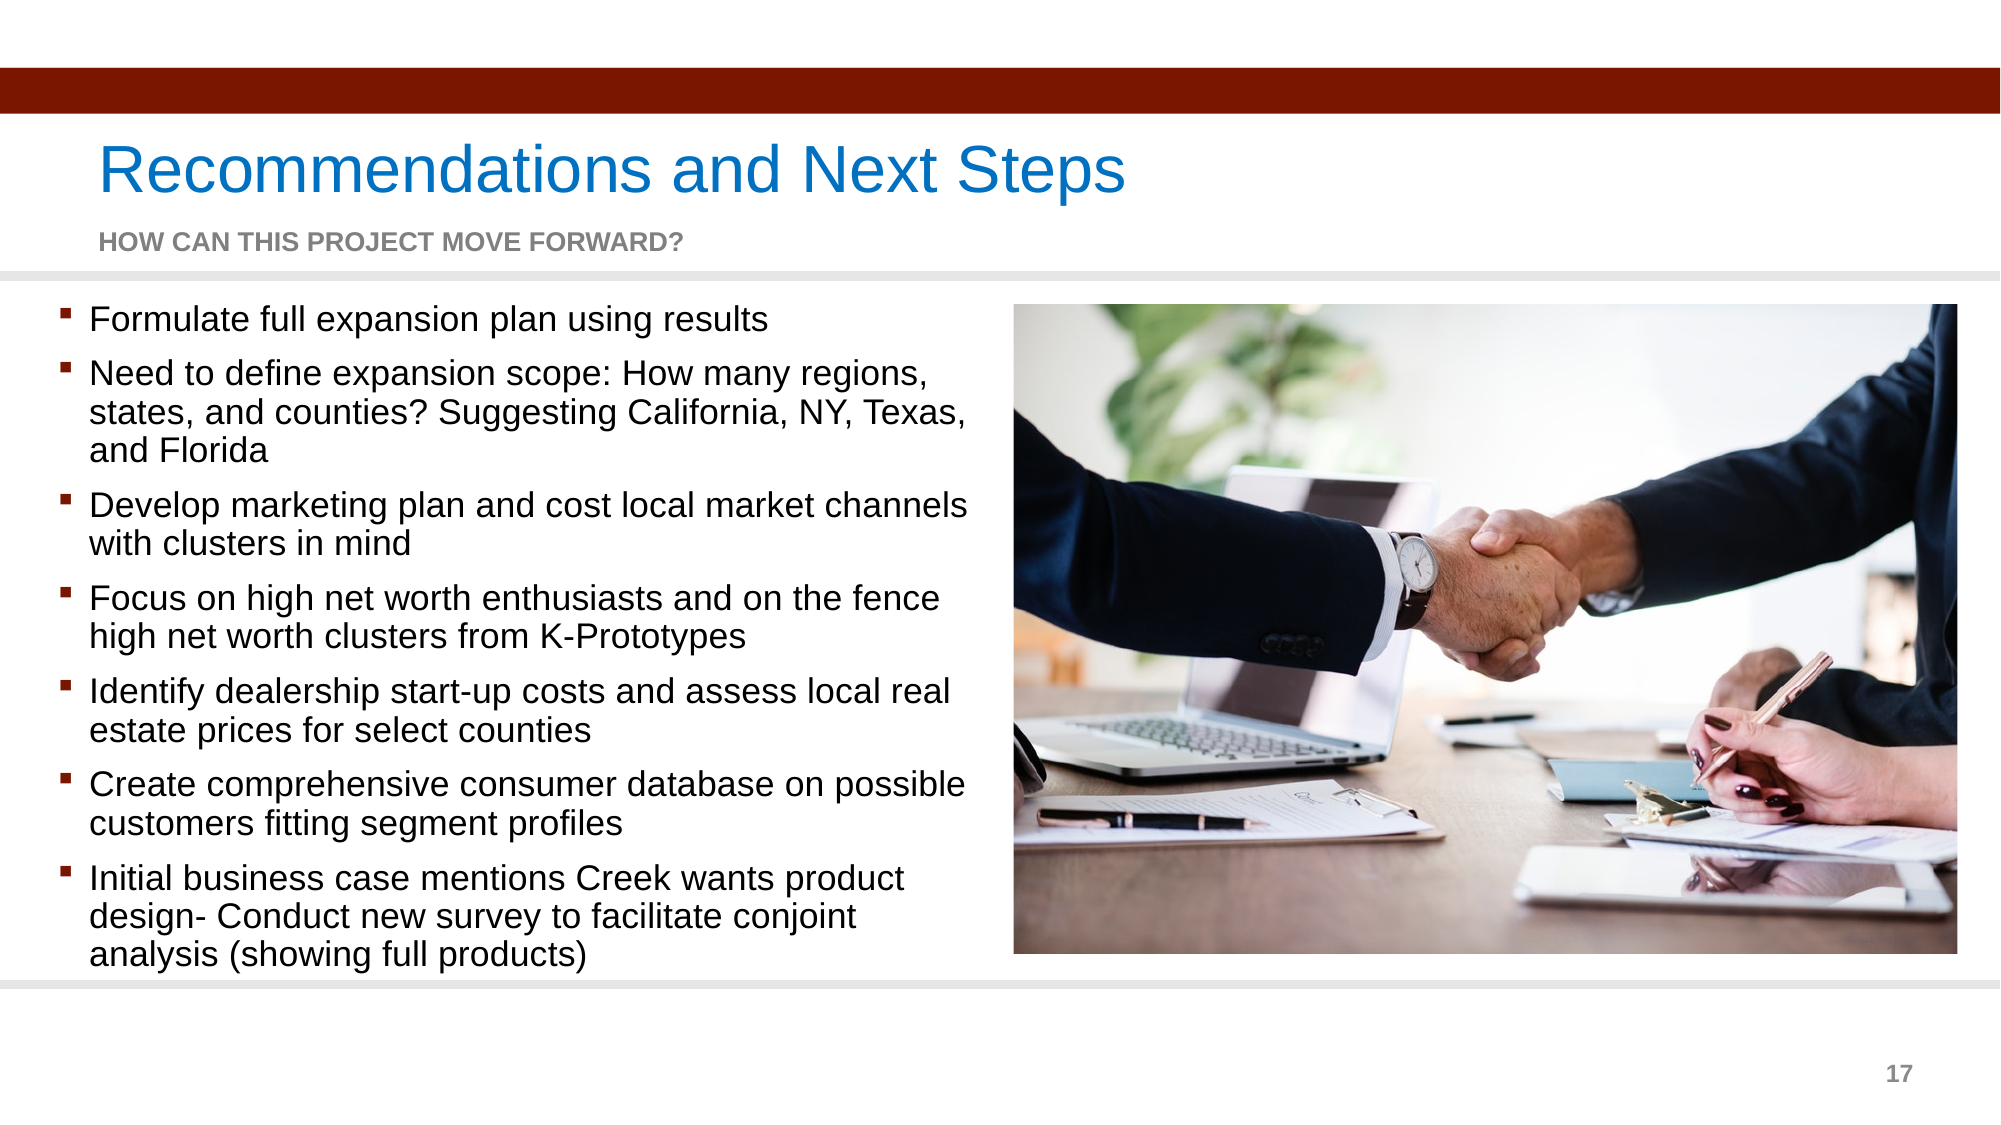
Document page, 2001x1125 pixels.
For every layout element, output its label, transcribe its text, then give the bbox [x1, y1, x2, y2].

subtitle How can this project move forward? [83, 220, 1217, 271]
title Recommendations and Next Steps [83, 126, 1809, 215]
list Formulate full expansion plan using results Need to define expansion scope: How many regions, states, and counties? Suggesting California, NY, Texas, and Florida Develop marketing plan and cost local market channels with clusters in mind Focus on high net worth enthusiasts and on the fence high net worth clusters from K-Prototypes Identify dealership start-up costs and assess local real estate prices for select counties Create comprehensive consumer database on possible customers fitting segment profiles Initial business case mentions Creek wants product design- Conduct new survey to facilitate conjoint analysis (showing full products) [42, 292, 1000, 989]
text_box [1000, 980, 2000, 989]
text_box [0, 980, 42, 989]
text_box [0, 271, 2000, 281]
picture [0, 0, 2001, 1125]
slide_number 17 [1478, 1042, 1929, 1103]
